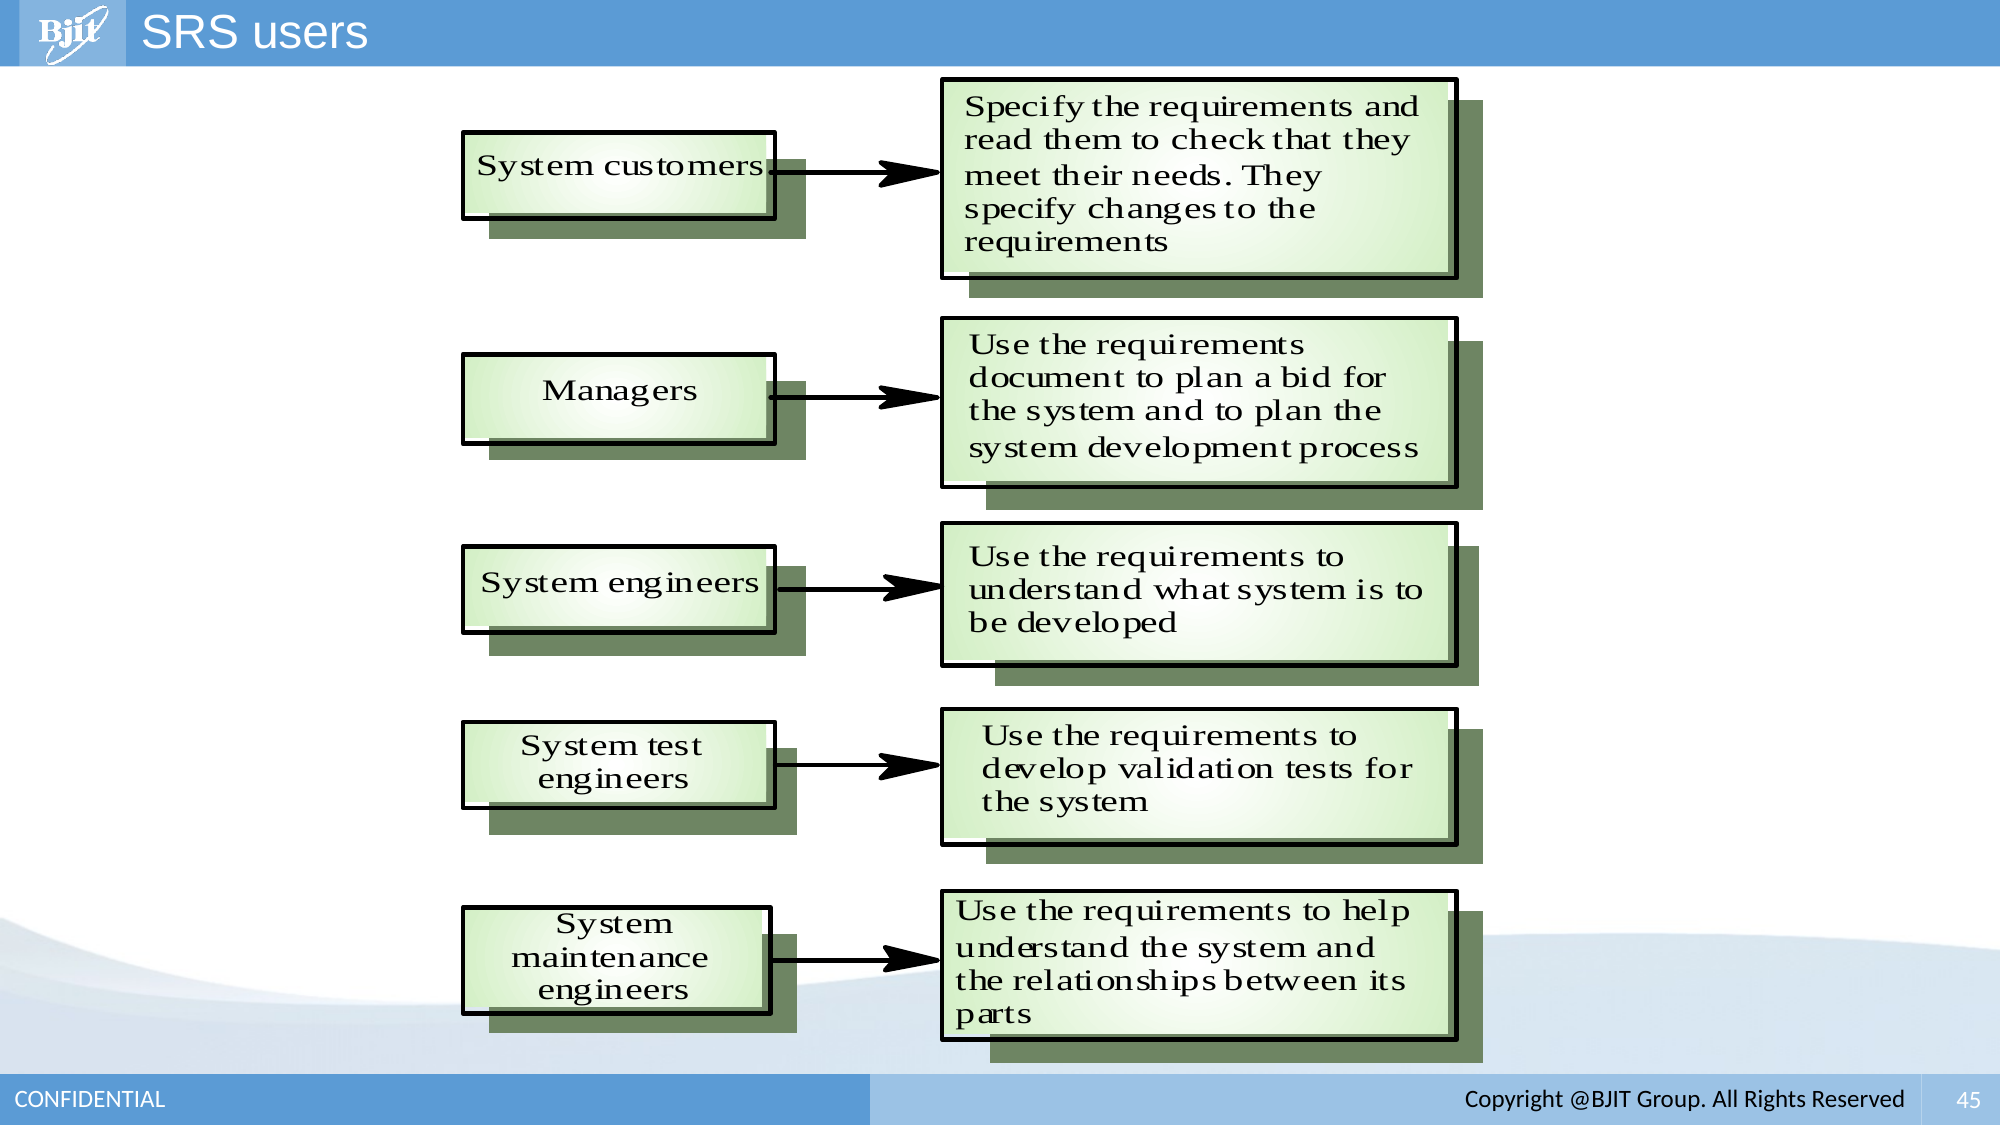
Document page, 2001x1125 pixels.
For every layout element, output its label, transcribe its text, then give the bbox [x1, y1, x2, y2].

picture [37, 0, 110, 71]
title SRS users [125, 0, 1923, 67]
picture [0, 76, 2000, 1074]
